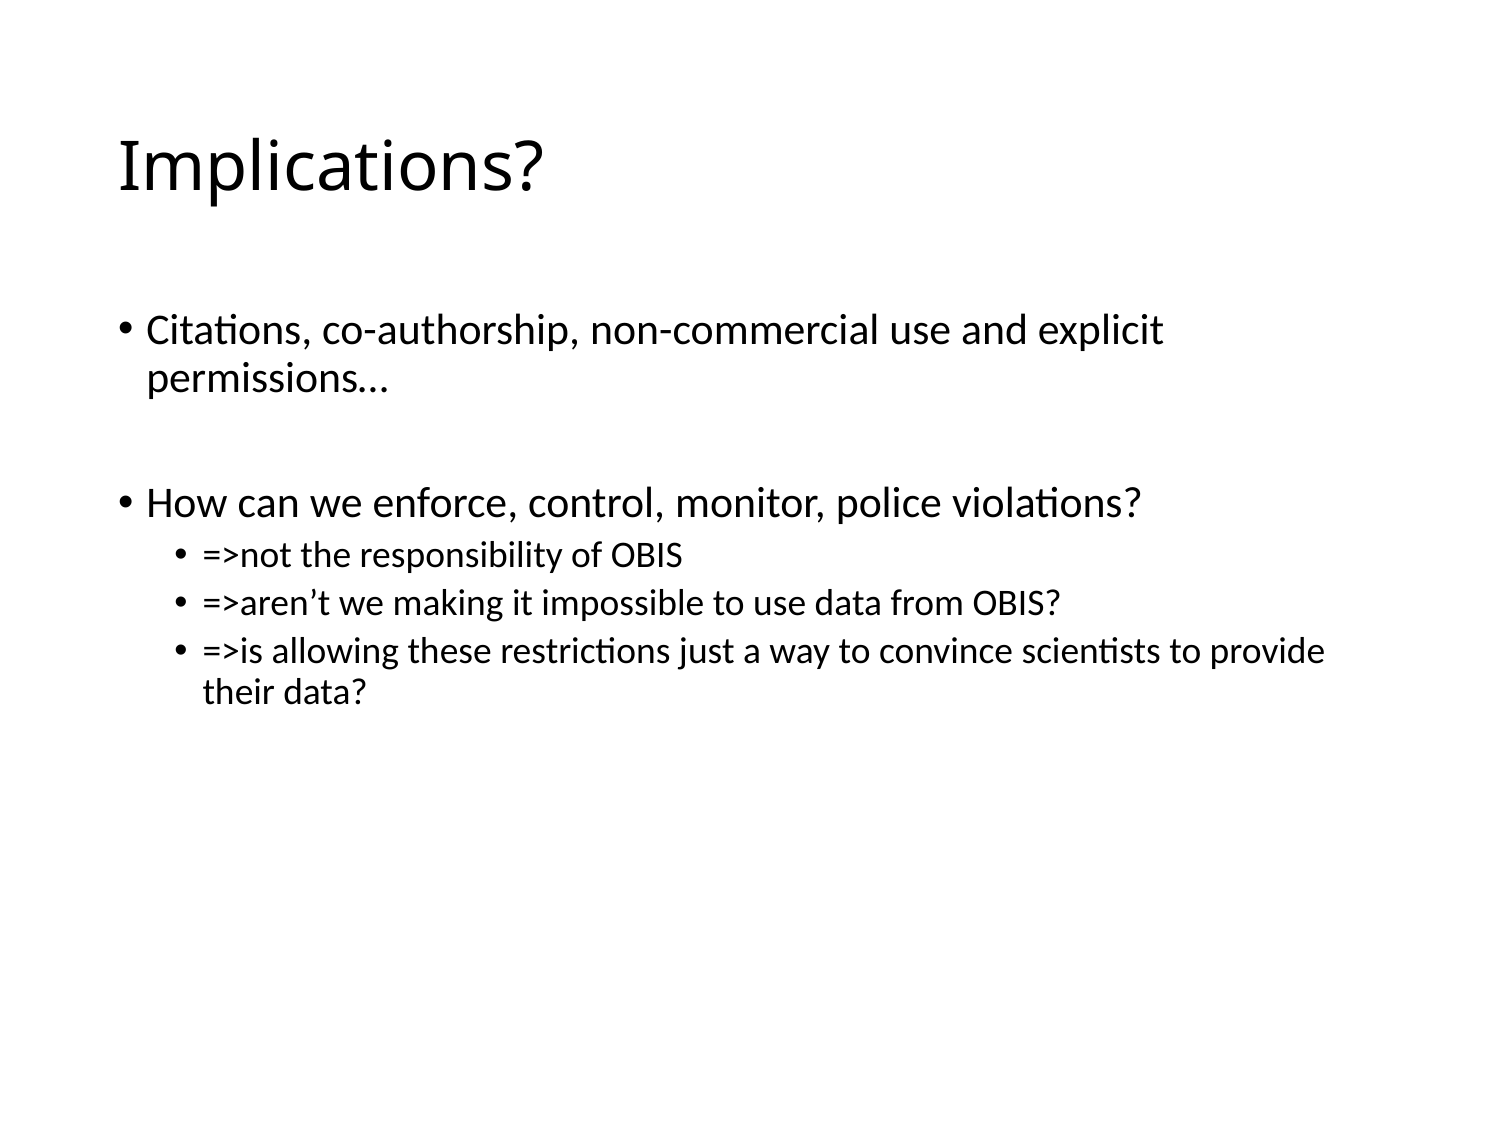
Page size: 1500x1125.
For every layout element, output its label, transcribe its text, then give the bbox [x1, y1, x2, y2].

title Implications? [103, 59, 1397, 278]
list Citations, co-authorship, non-commercial use and explicit permissions… How can we enforce, control, monitor, police violations? =>not the responsibility of OBIS =>aren’t we making it impossible to use data from OBIS? =>is allowing these restrictions just a way to convince scientists to provide their data? [103, 299, 1397, 1014]
